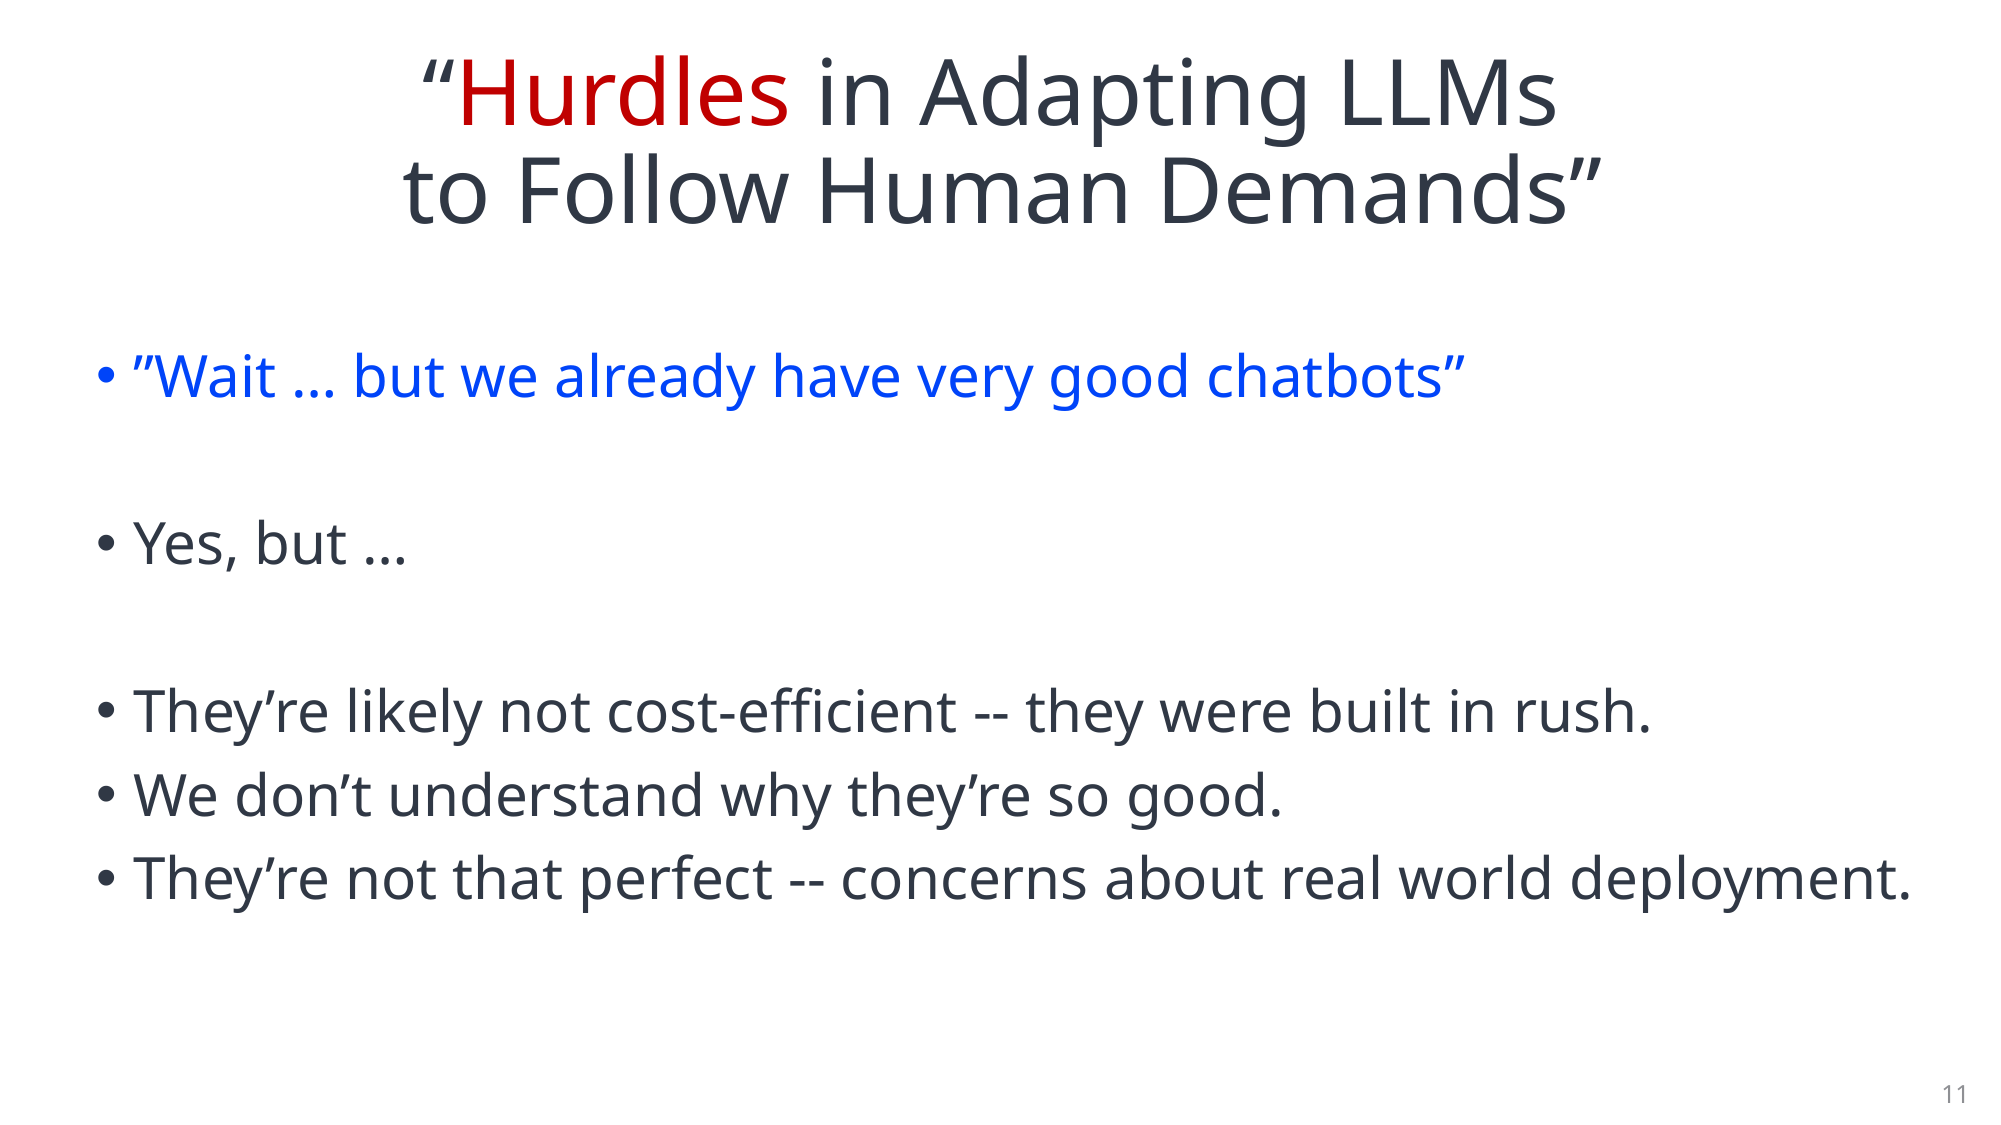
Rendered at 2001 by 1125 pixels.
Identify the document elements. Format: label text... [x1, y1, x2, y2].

slide_number 11 [1912, 1065, 2000, 1125]
list ”Wait … but we already have very good chatbots” Yes, but … They’re likely not cost-efficient -- they were built in rush. We don’t understand why they’re so good. They’re not that perfect -- concerns about real world deployment. [81, 248, 1930, 1014]
title “Hurdles in Adapting LLMs to Follow Human Demands” [32, 62, 1974, 228]
